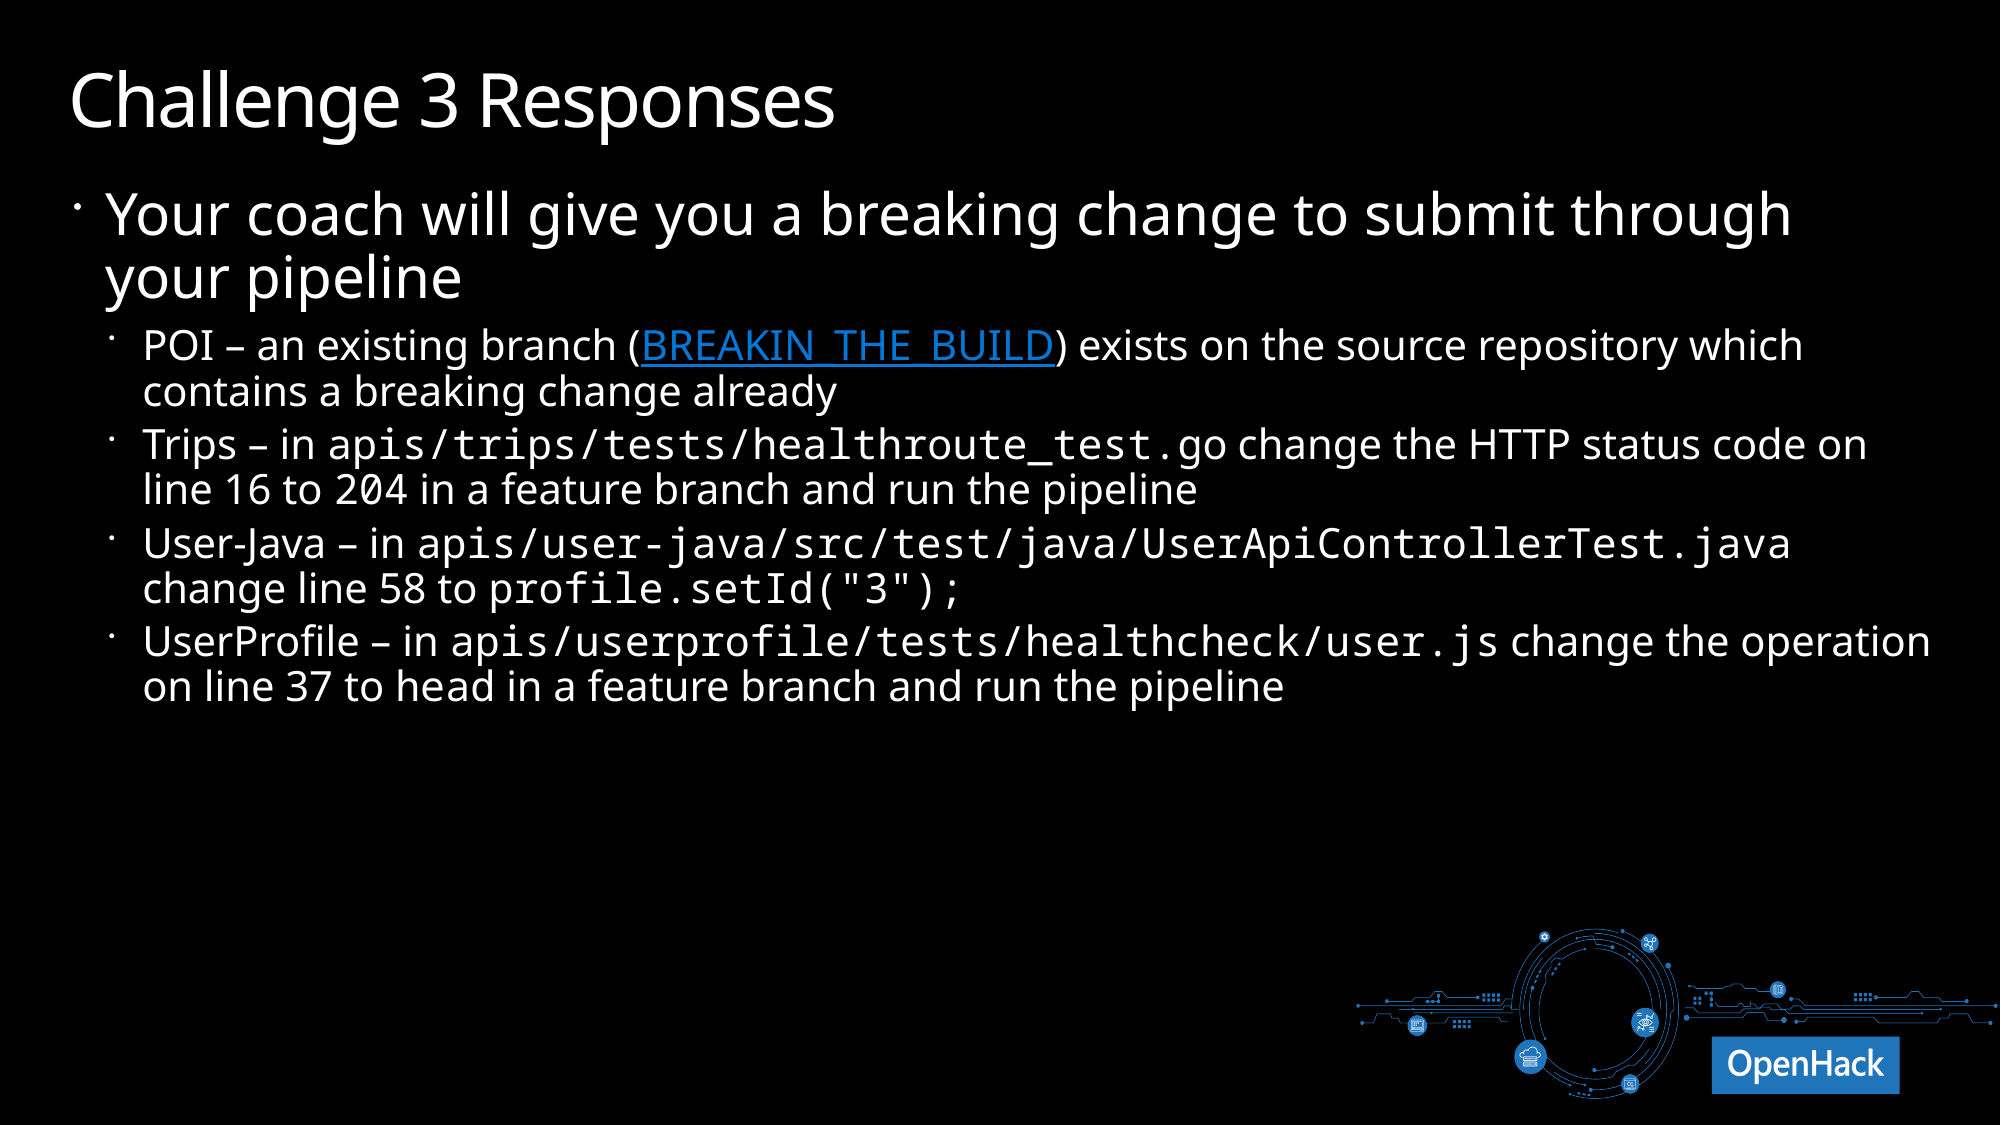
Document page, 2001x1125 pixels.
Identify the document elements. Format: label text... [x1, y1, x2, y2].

list Your coach will give you a breaking change to submit through your pipeline POI – an existing branch (BREAKIN_THE_BUILD) exists on the source repository which contains a breaking change already Trips – in apis/trips/tests/healthroute_test.go change the HTTP status code on line 16 to 204 in a feature branch and run the pipeline User-Java – in apis/user-java/src/test/java/UserApiControllerTest.java change line 58 to profile.setId("3"); UserProfile – in apis/userprofile/tests/healthcheck/user.js change the operation on line 37 to head in a feature branch and run the pipeline [44, 170, 1957, 732]
picture [1356, 917, 2000, 1099]
title Challenge 3 Responses [44, 47, 1957, 158]
